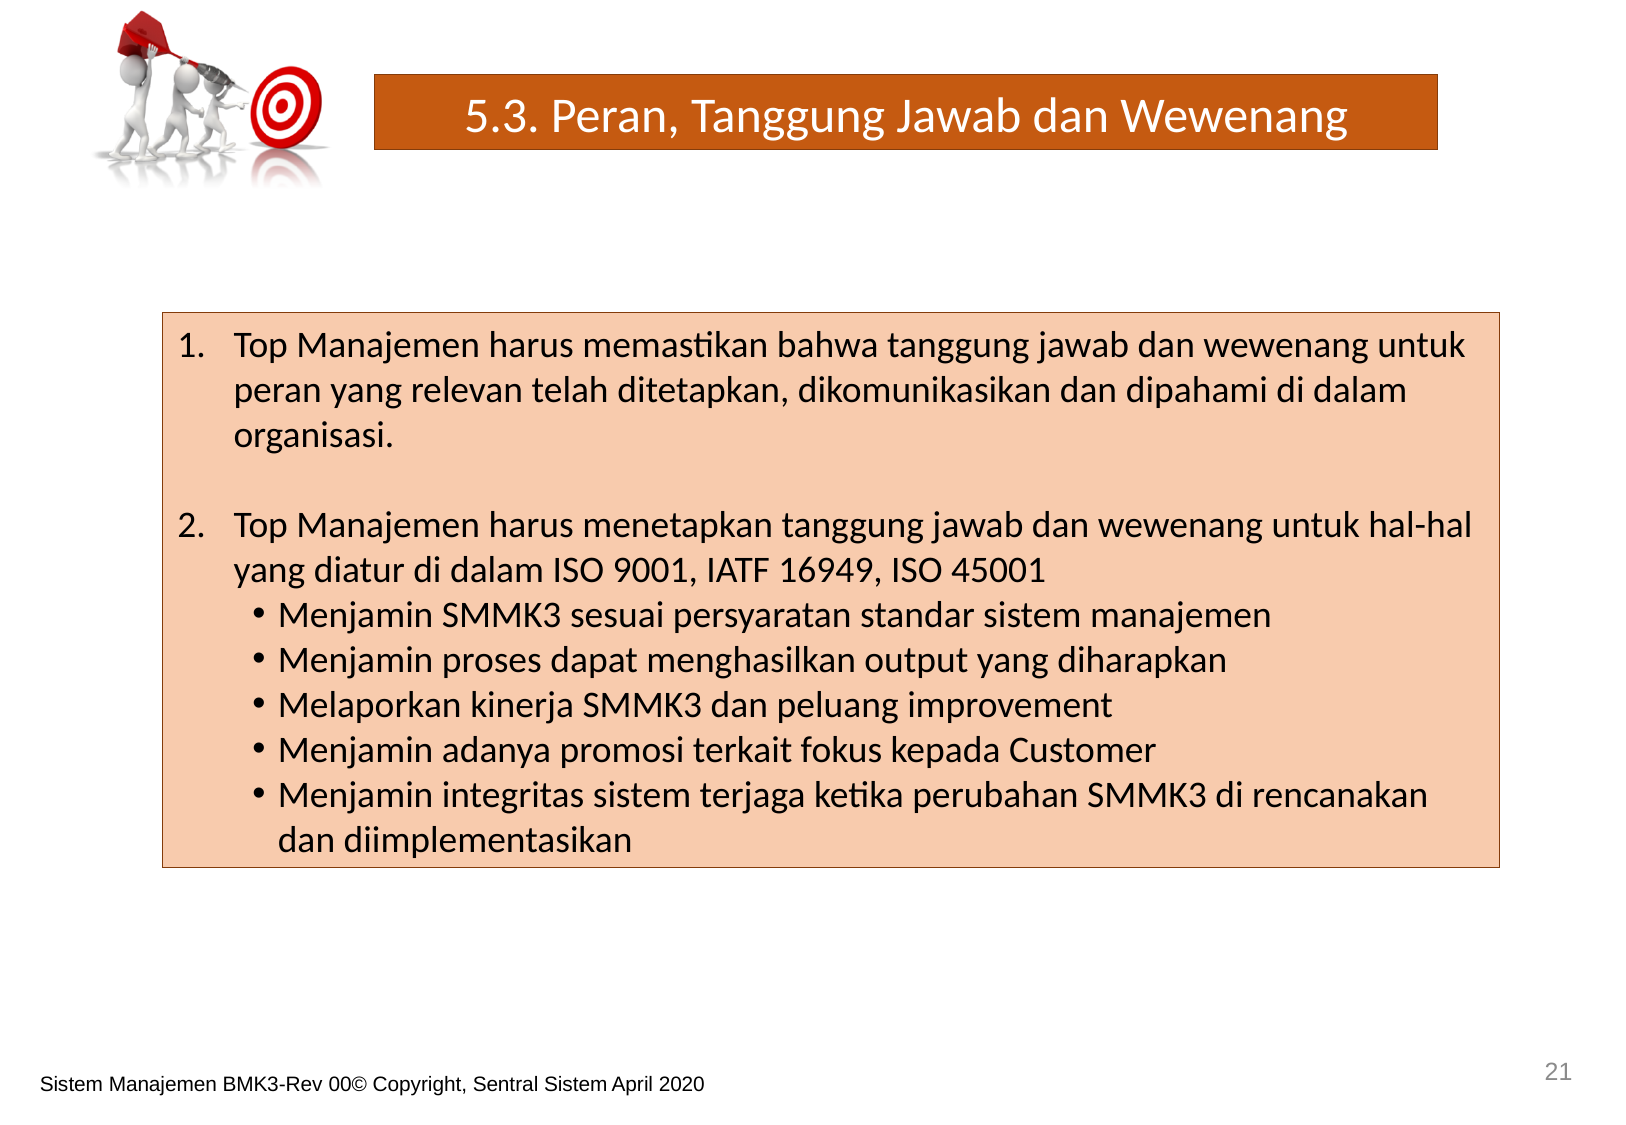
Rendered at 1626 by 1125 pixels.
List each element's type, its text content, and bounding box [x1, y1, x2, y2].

text_box 5.3. Peran, Tanggung Jawab dan Wewenang [374, 74, 1438, 150]
slide_number 21 [1237, 1042, 1588, 1098]
picture [88, 0, 340, 189]
text_box Top Manajemen harus memastikan bahwa tanggung jawab dan wewenang untuk peran yang relevan telah ditetapkan, dikomunikasikan dan dipahami di dalam organisasi. Top Manajemen harus menetapkan tanggung jawab dan wewenang untuk hal-hal yang diatur di dalam ISO 9001, IATF 16949, ISO 45001 Menjamin SMMK3 sesuai persyaratan standar sistem manajemen Menjamin proses dapat menghasilkan output yang diharapkan Melaporkan kinerja SMMK3 dan peluang improvement Menjamin adanya promosi terkait fokus kepada Customer Menjamin integritas sistem terjaga ketika perubahan SMMK3 di rencanakan dan diimplementasikan [162, 312, 1500, 868]
text_box Sistem Manajemen BMK3-Rev 00© Copyright, Sentral Sistem April 2020 [24, 1062, 813, 1123]
